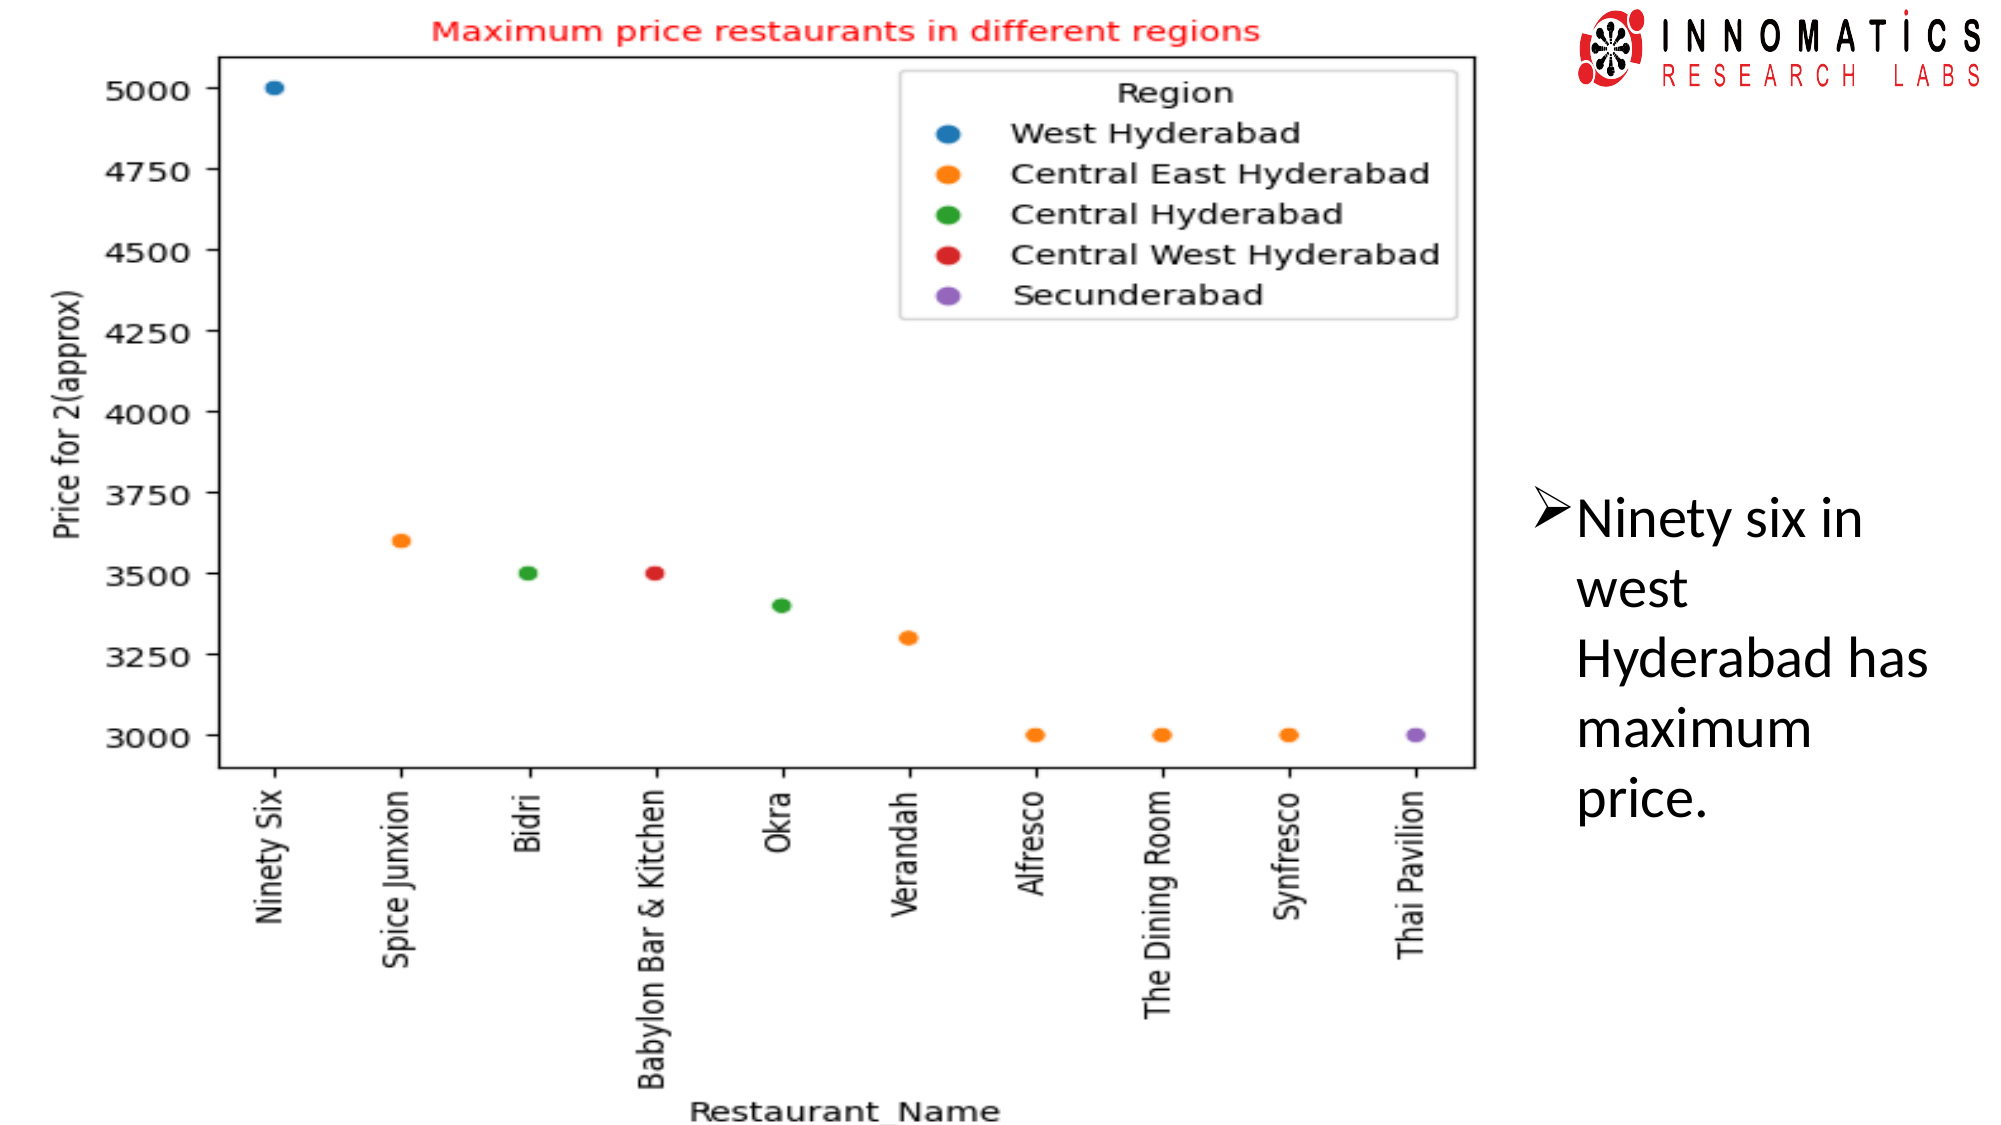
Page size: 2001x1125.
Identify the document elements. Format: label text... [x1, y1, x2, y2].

text_box Ninety six in west Hyderabad has maximum price. [1515, 471, 1971, 837]
picture [1578, 9, 1980, 87]
picture [29, 1, 1497, 1125]
